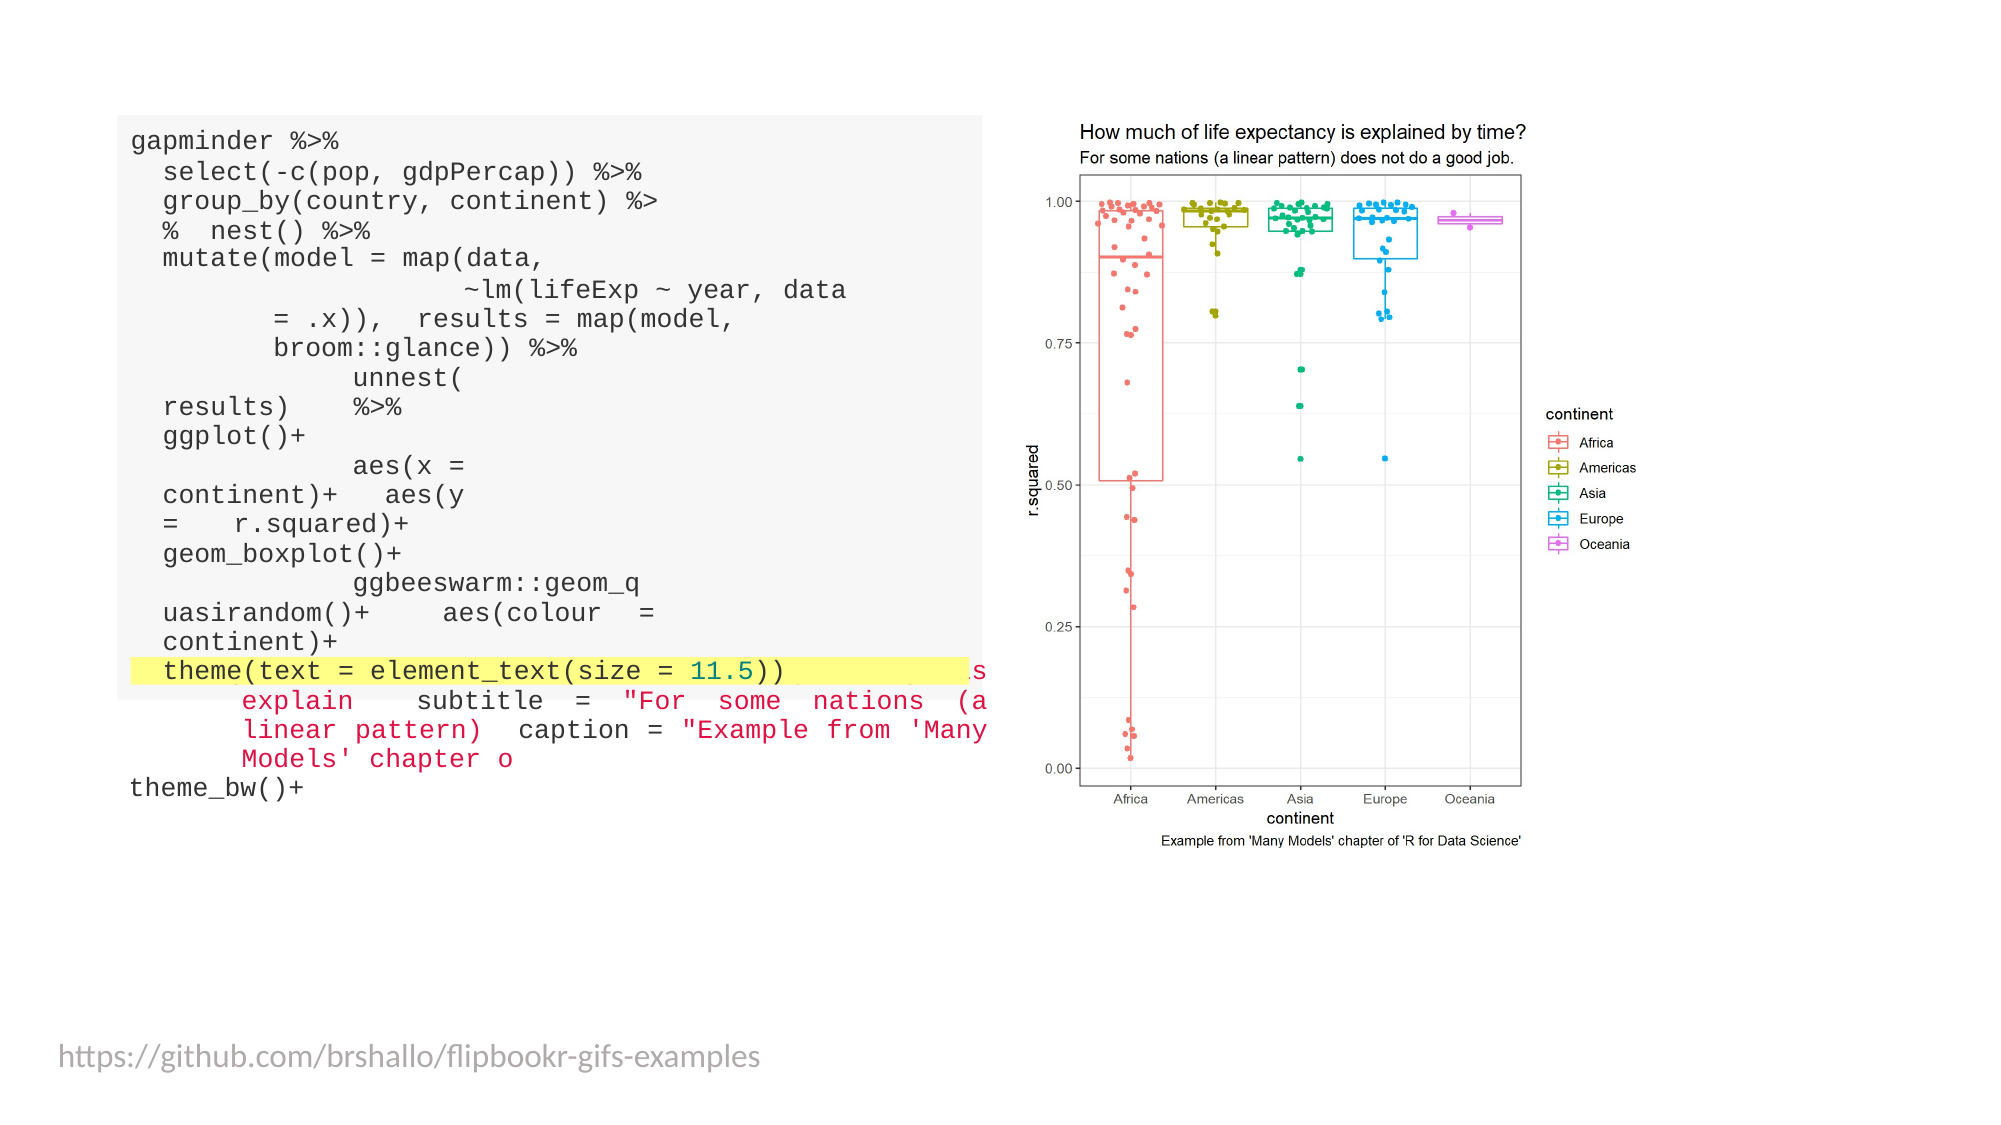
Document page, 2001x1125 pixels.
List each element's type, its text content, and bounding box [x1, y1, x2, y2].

text_box [1025, 124, 1636, 848]
text_box theme(text = element_text(size = 11.5)) [130, 657, 970, 685]
text_box gapminder %>% select(-c(pop, gdpPercap)) %>% group_by(country, continent) %>% nest() %>% mutate(model = map(data, ~lm(lifeExp ~ year, data = .x)), results = map(model, broom::glance)) %>% unnest(results) %>% ggplot()+ aes(x = continent)+ aes(y = r.squared)+ geom_boxplot()+ ggbeeswarm::geom_quasirandom()+ aes(colour = continent)+ labs(title = "How much of life expectancy is explain subtitle = "For some nations (a linear pattern) caption = "Example from 'Many Models' chapter o theme_bw()+ [128, 122, 990, 802]
text_box [117, 115, 983, 700]
text_box https://github.com/brshallo/flipbookr-gifs-examples [43, 1026, 979, 1093]
